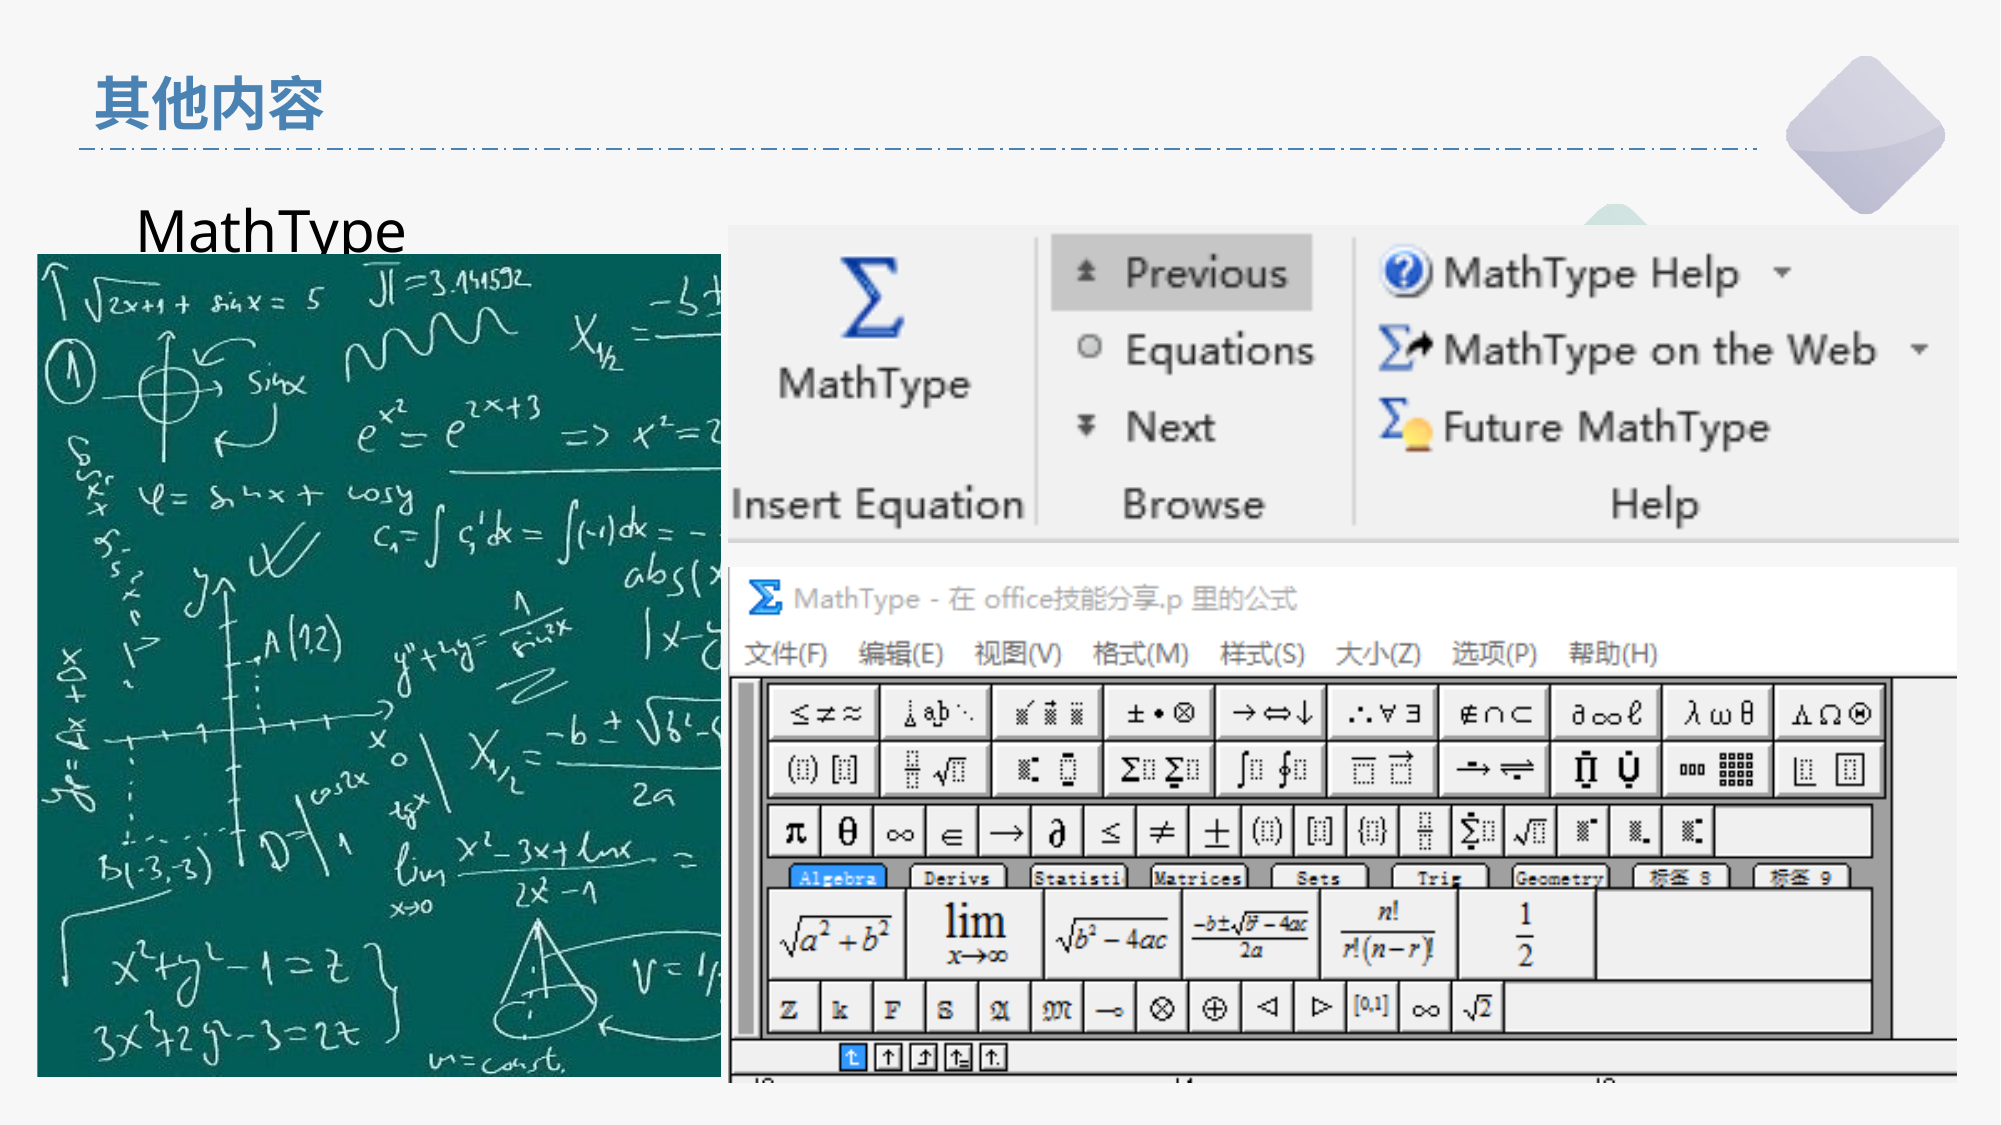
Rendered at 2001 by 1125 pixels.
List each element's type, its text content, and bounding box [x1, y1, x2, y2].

picture [728, 195, 1959, 543]
picture [37, 254, 721, 1077]
text_box MathType [120, 186, 1567, 272]
picture [1780, 49, 1951, 220]
text_box 其他内容 [78, 60, 646, 145]
picture [728, 567, 1957, 1083]
